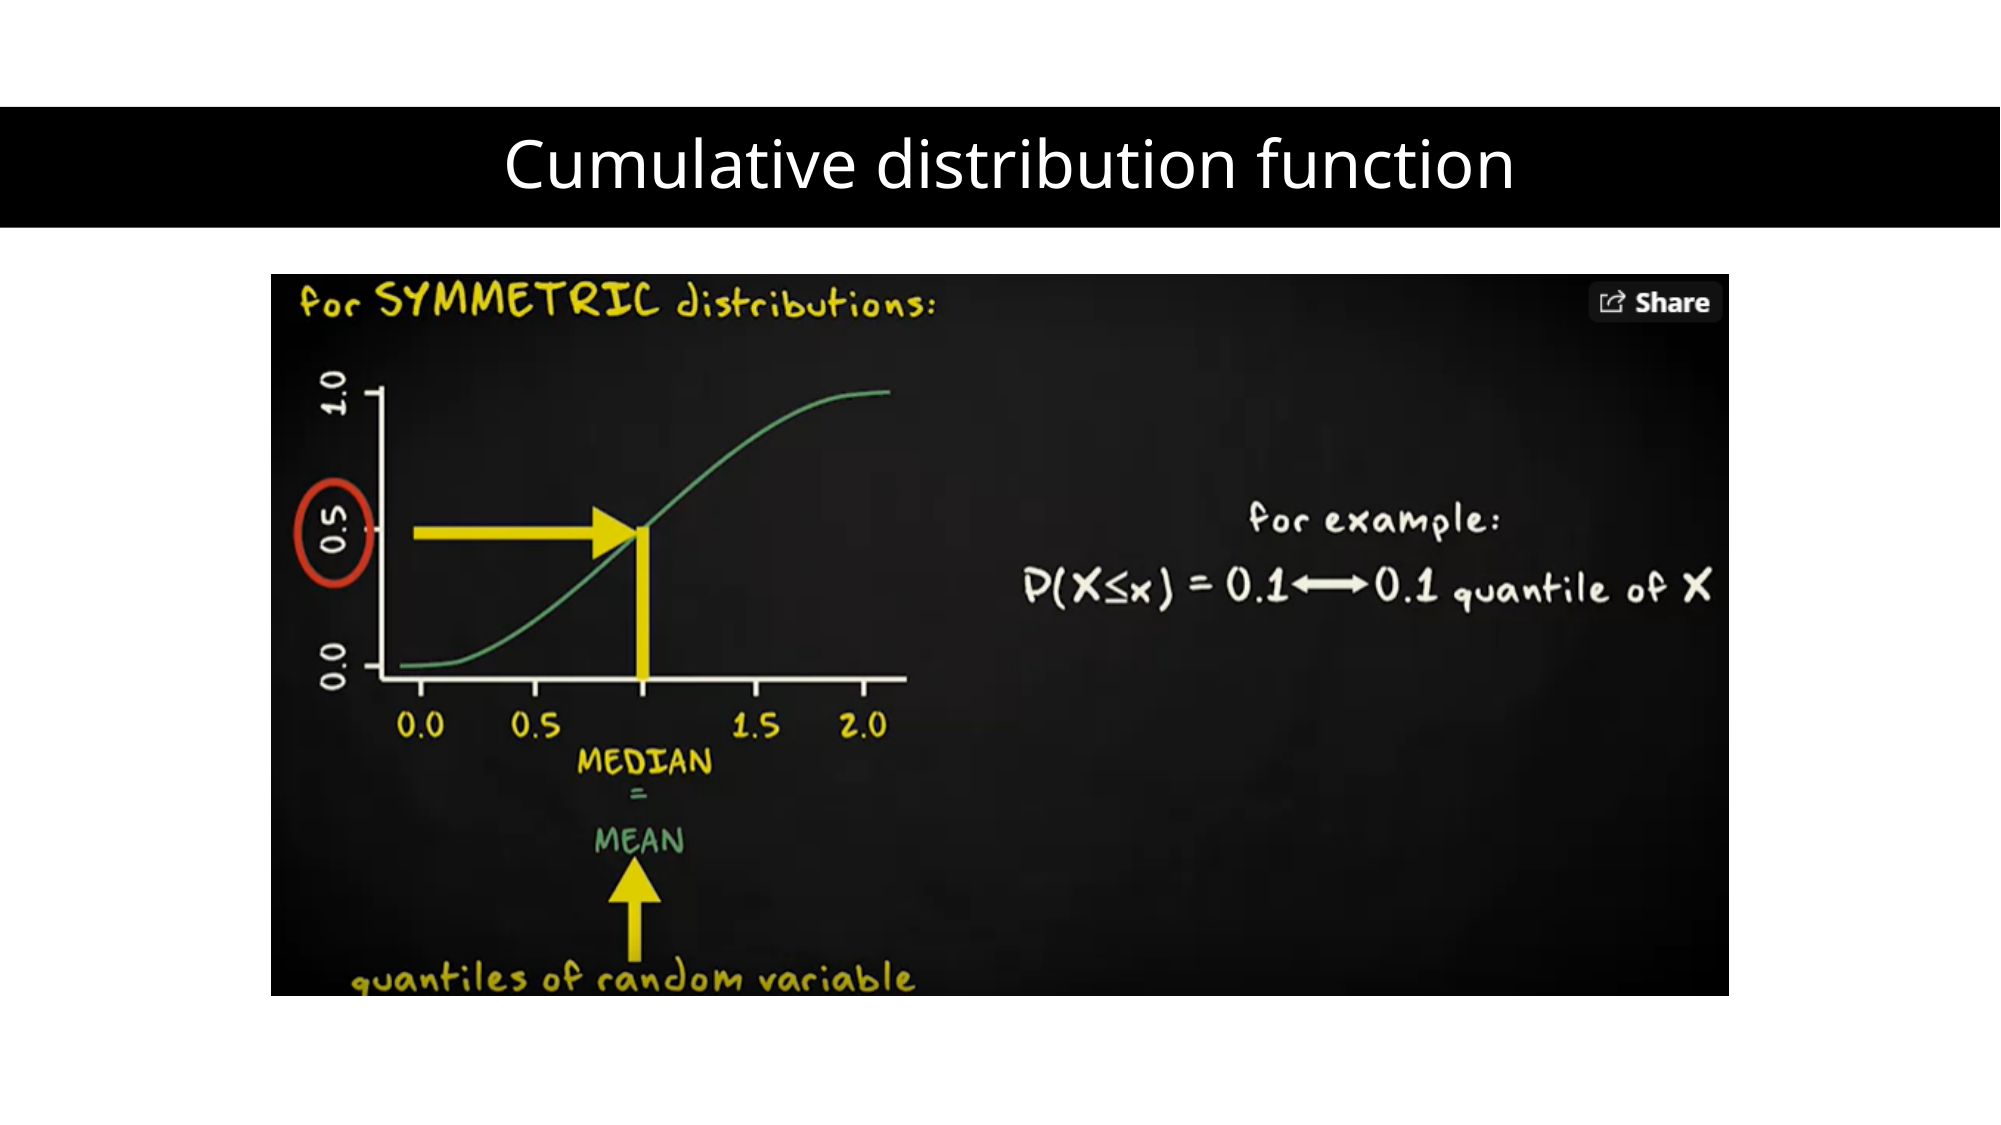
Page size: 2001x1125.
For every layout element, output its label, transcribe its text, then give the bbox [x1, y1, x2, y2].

title Cumulative distribution function [91, 105, 1931, 228]
text_box [0, 106, 2000, 229]
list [271, 274, 1729, 996]
